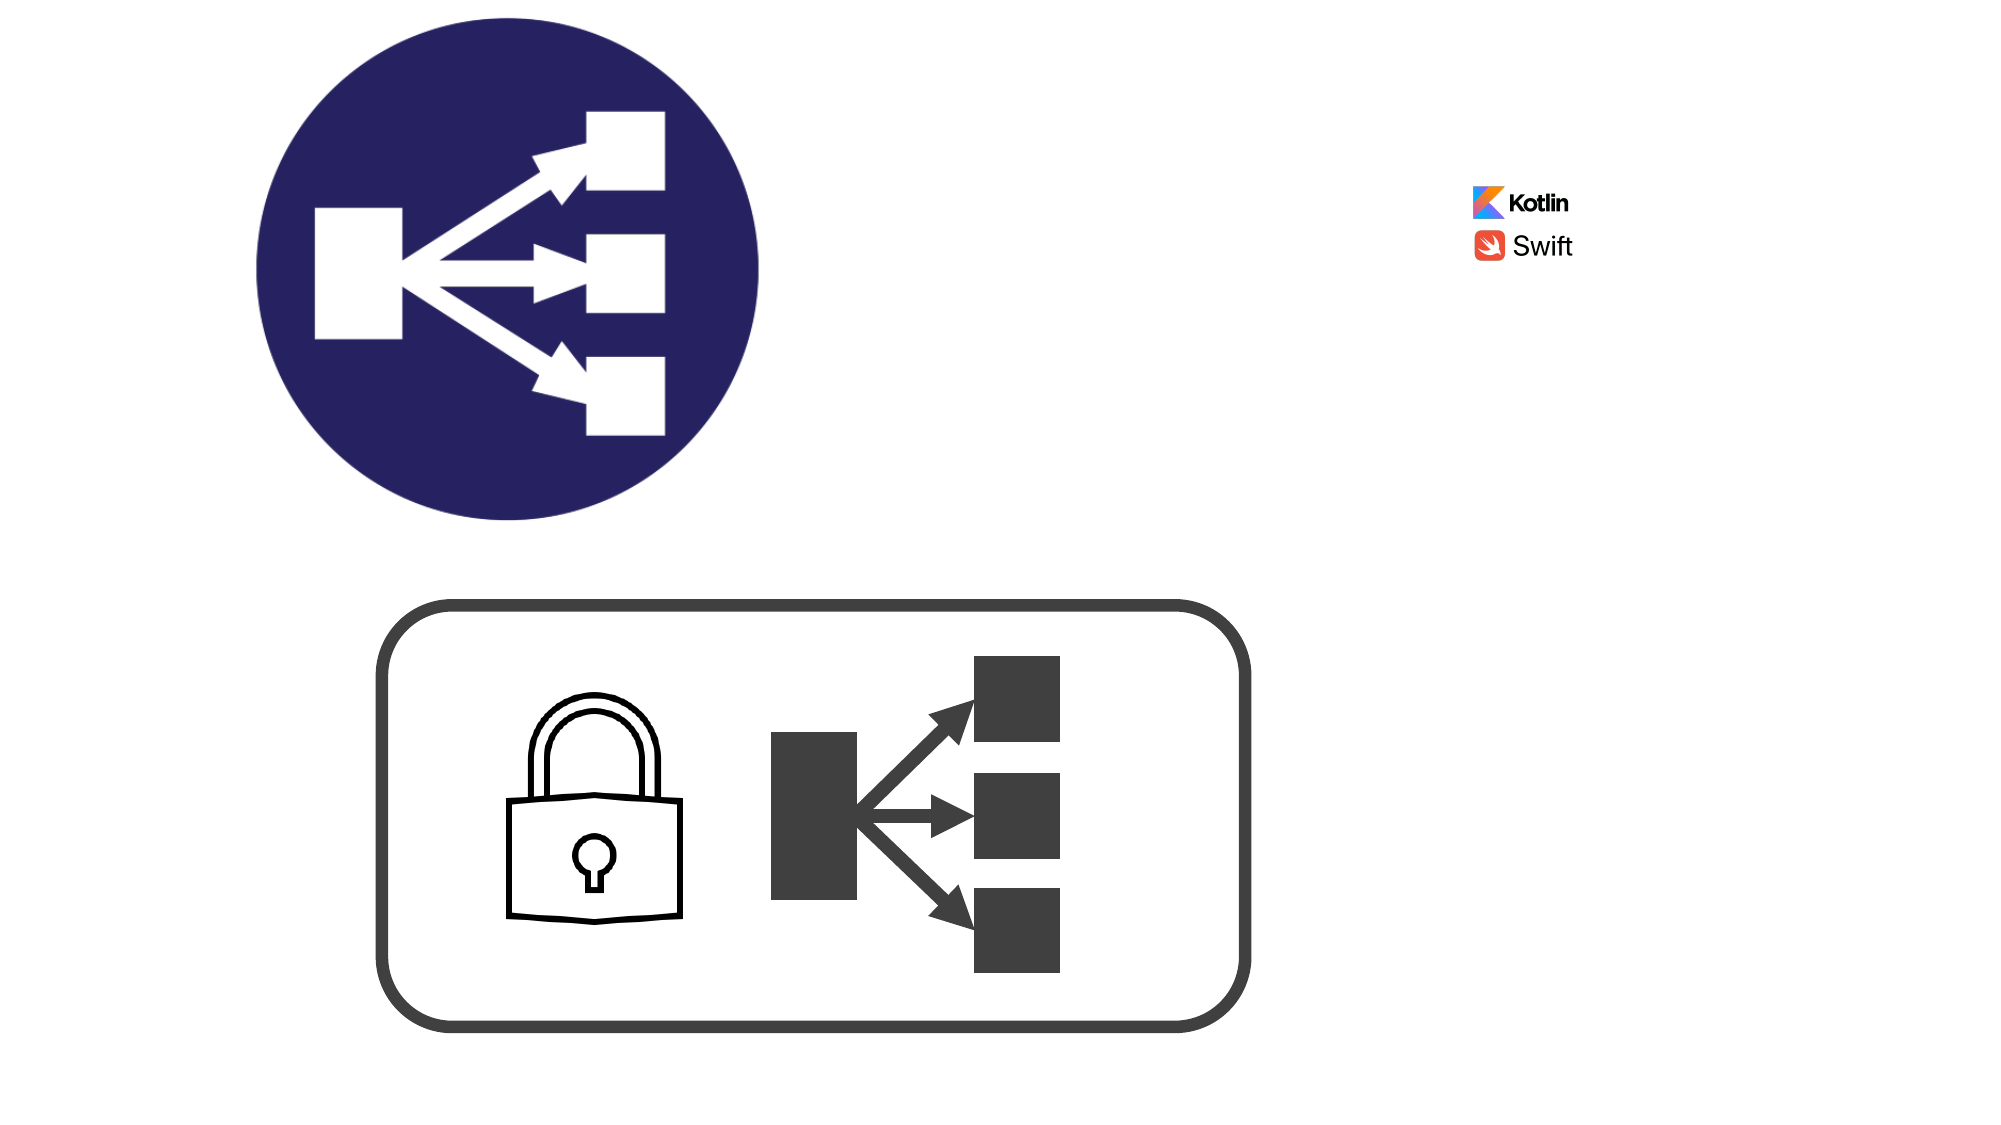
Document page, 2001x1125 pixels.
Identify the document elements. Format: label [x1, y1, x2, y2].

picture [1460, 172, 1587, 288]
picture [201, 0, 814, 567]
picture [442, 657, 746, 961]
text_box [855, 816, 975, 931]
text_box [380, 604, 1247, 1029]
text_box [855, 699, 975, 816]
